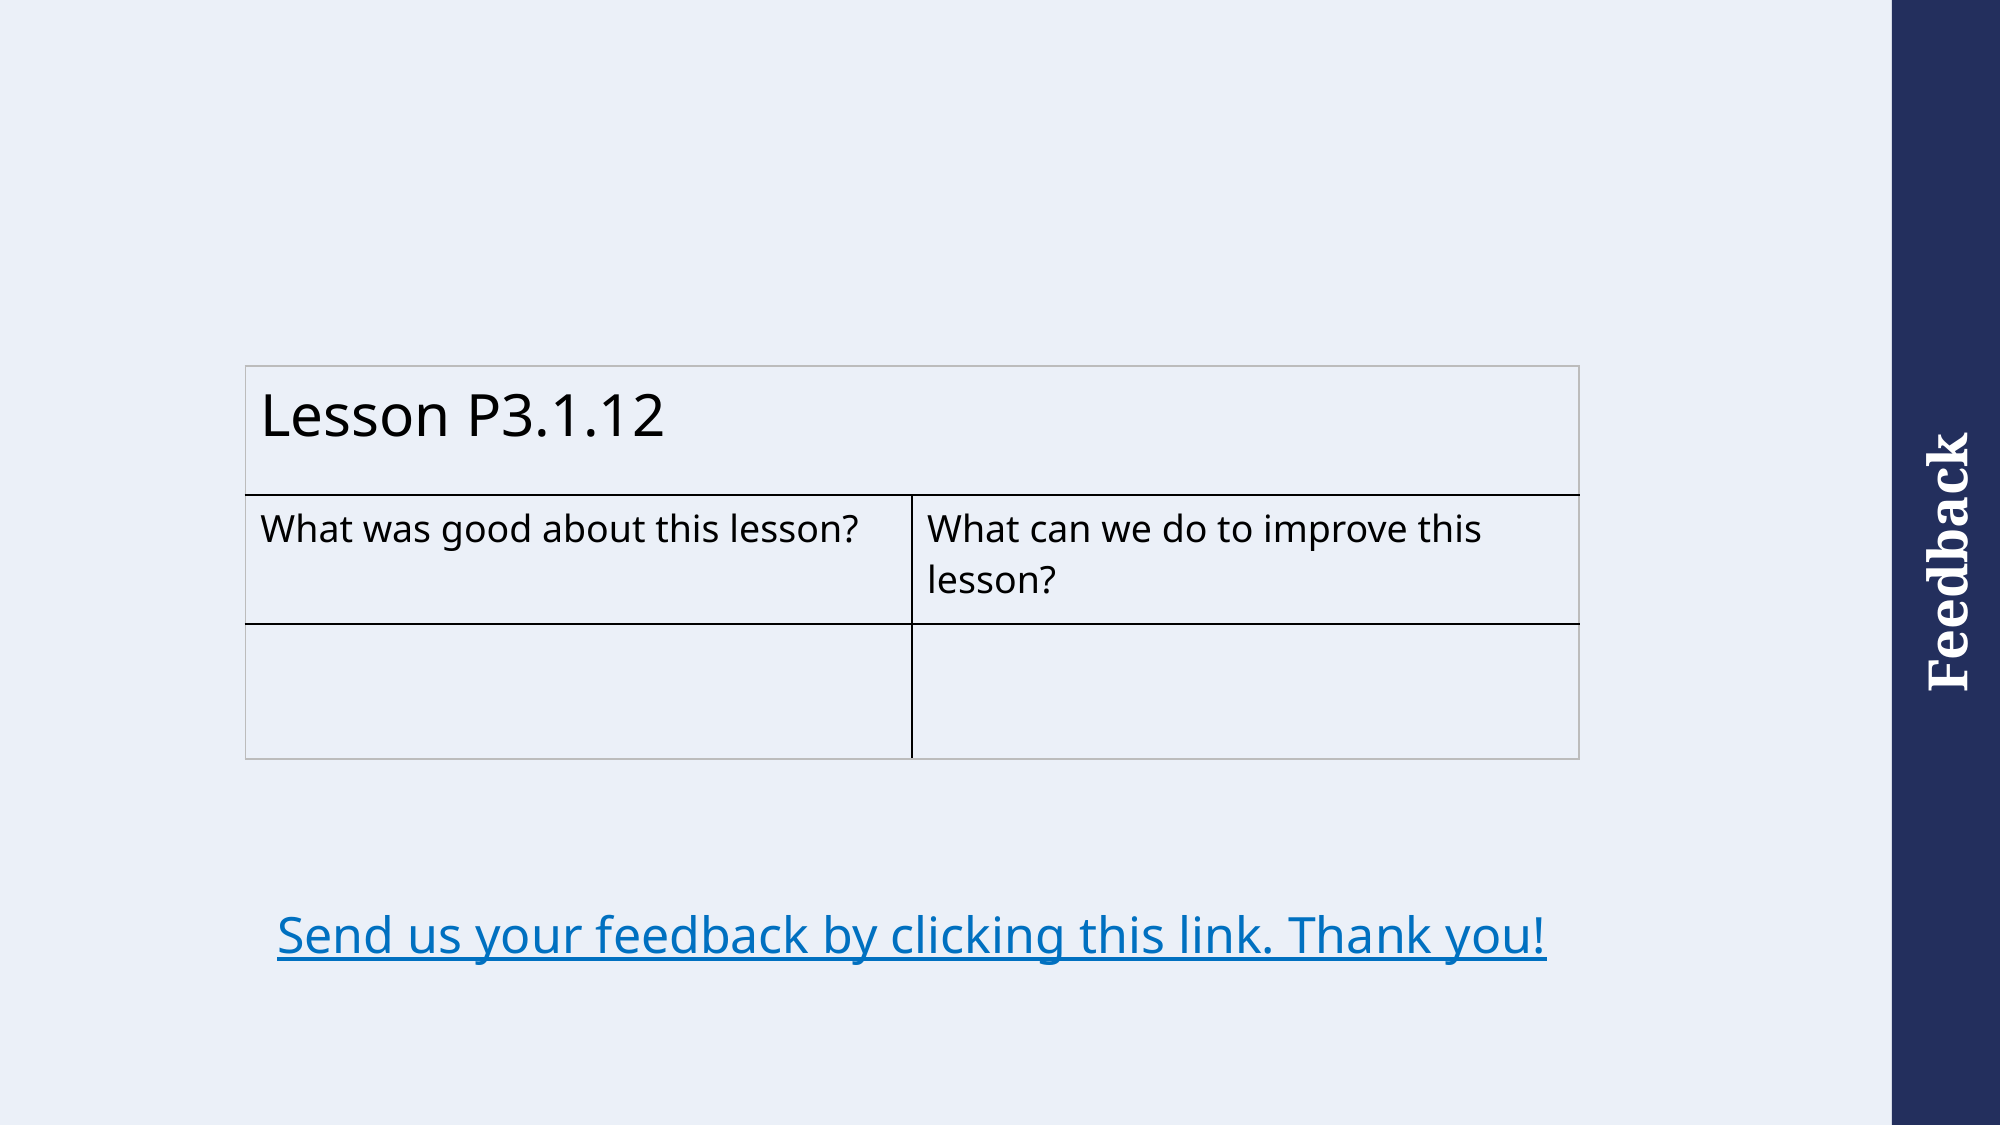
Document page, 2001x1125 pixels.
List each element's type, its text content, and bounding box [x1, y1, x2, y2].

table_header Lesson P3.1.12 [246, 367, 1578, 494]
table_cell [246, 625, 911, 758]
table_cell What was good about this lesson? [246, 496, 911, 623]
table_cell [913, 625, 1578, 758]
table_cell What can we do to improve this lesson? [913, 496, 1578, 623]
text_box Send us your feedback by clicking this link. Thank you! [262, 896, 1562, 980]
